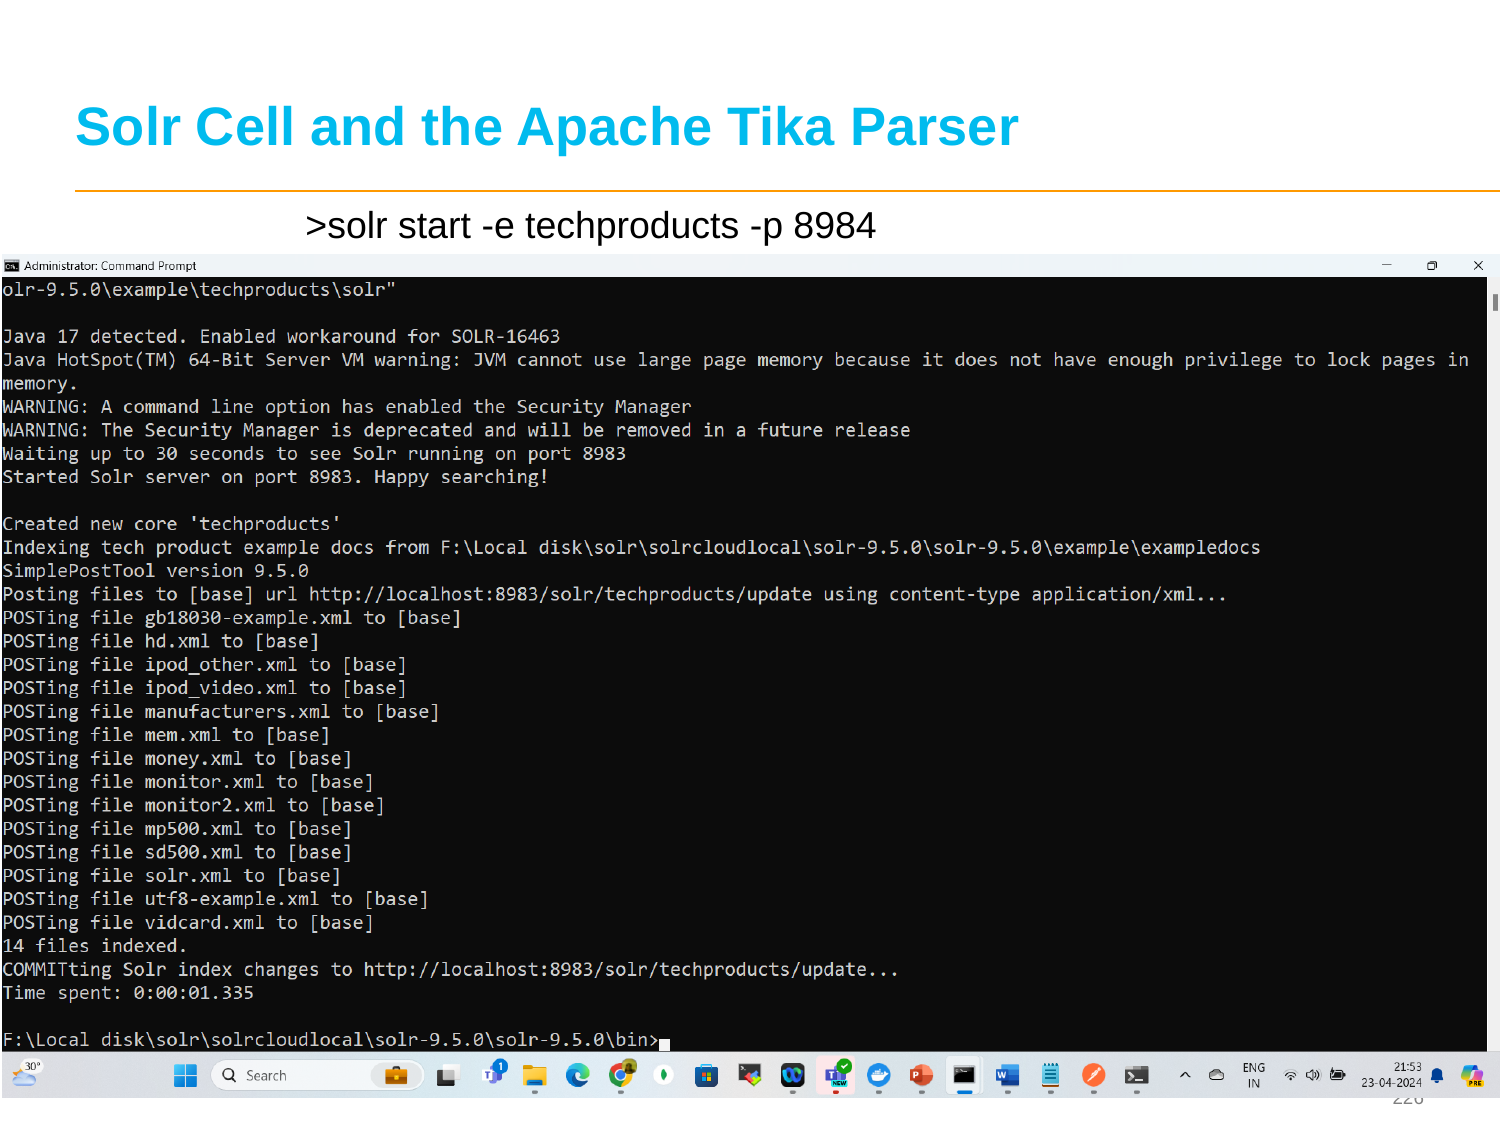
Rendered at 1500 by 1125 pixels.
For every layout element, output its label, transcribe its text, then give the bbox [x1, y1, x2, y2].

title Solr Cell and the Apache Tika Parser [75, 27, 1422, 157]
text_box >solr start -e techproducts -p 8984 [290, 193, 892, 252]
picture [2, 253, 1500, 1099]
